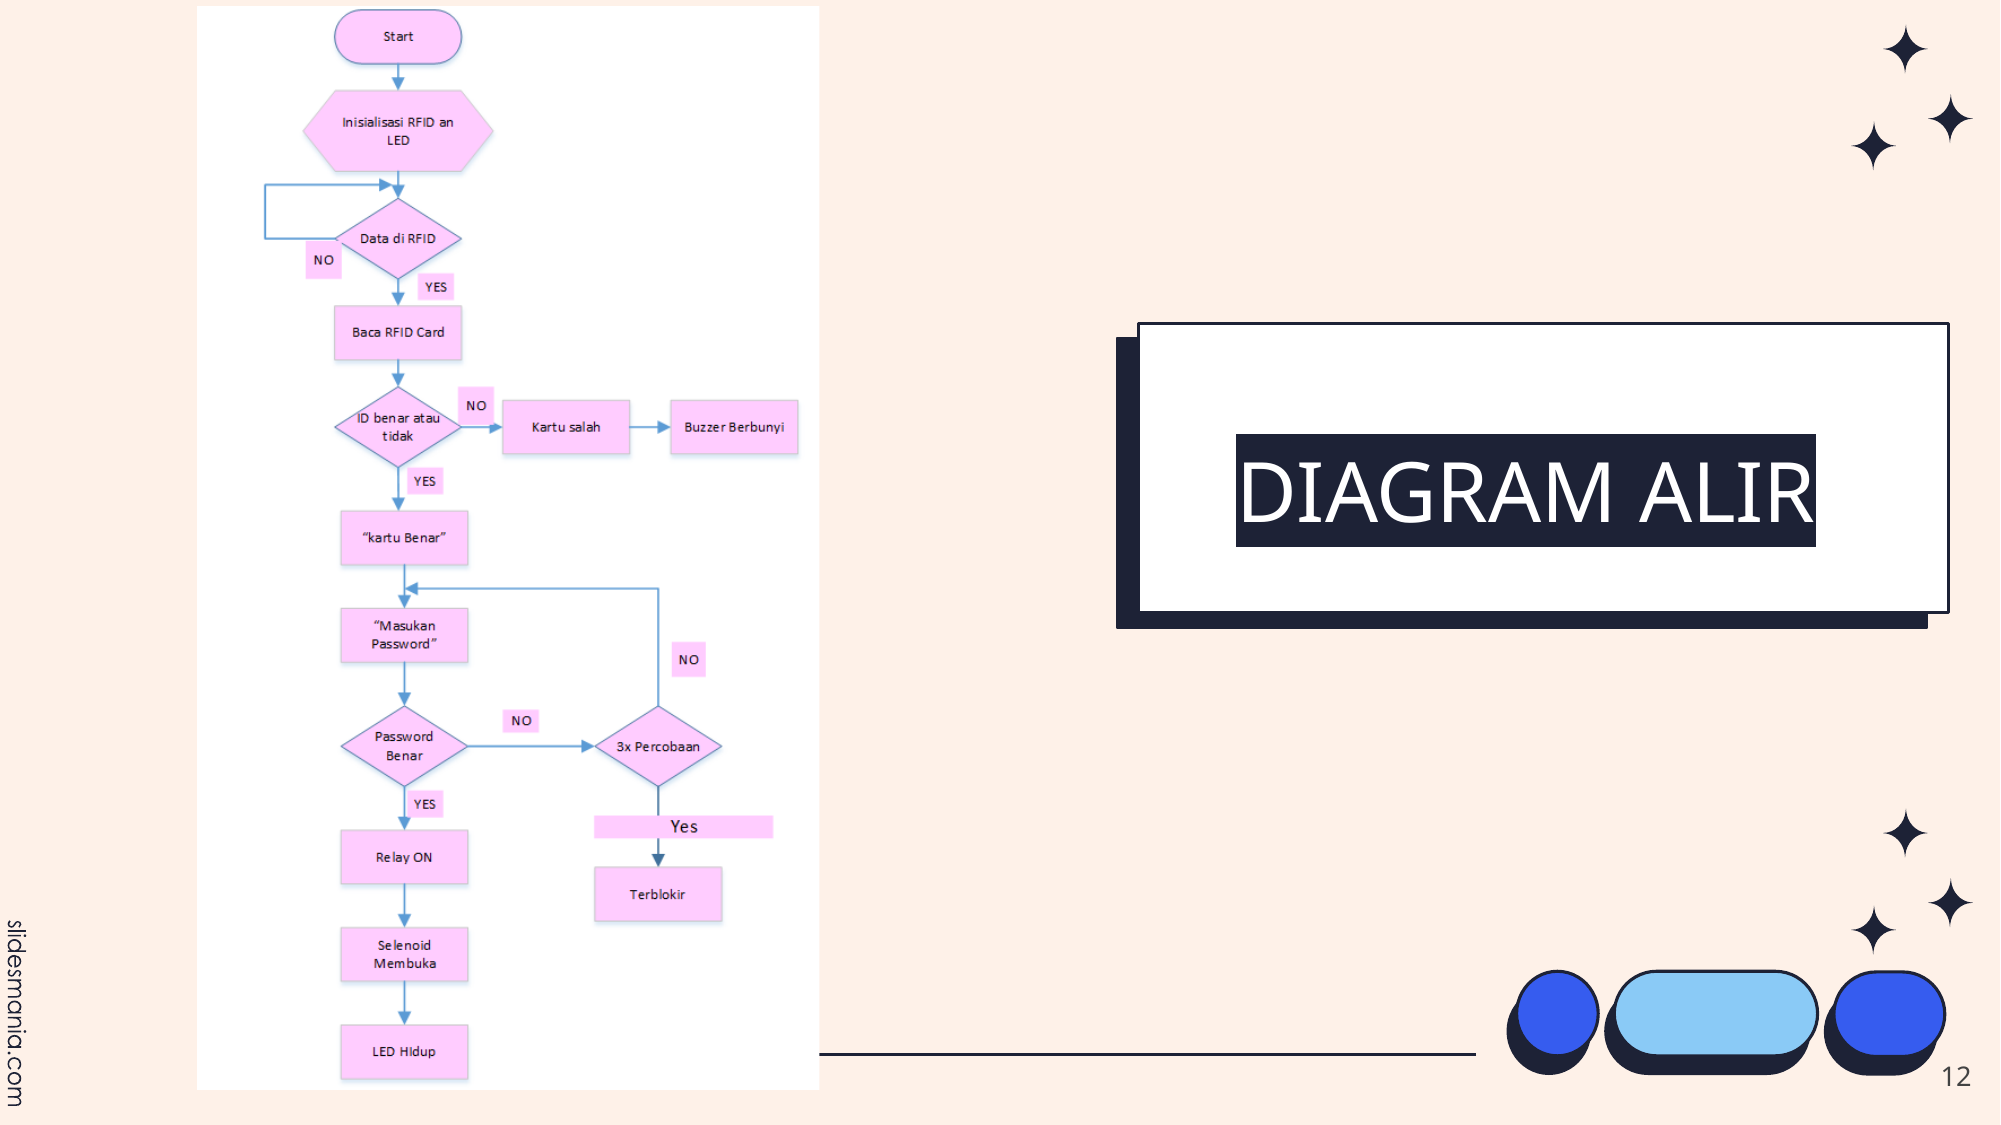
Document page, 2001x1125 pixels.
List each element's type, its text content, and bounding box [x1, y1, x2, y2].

text_box [1833, 971, 1945, 1057]
text_box [1605, 1004, 1808, 1074]
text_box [1851, 24, 1973, 171]
text_box [1825, 1006, 1935, 1075]
slide_number 12 [1871, 1038, 1992, 1125]
text_box [1508, 1004, 1589, 1074]
picture [196, 6, 820, 1091]
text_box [1851, 808, 1973, 955]
text_box [1614, 971, 1818, 1056]
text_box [1116, 322, 1950, 628]
text_box [1516, 971, 1599, 1056]
